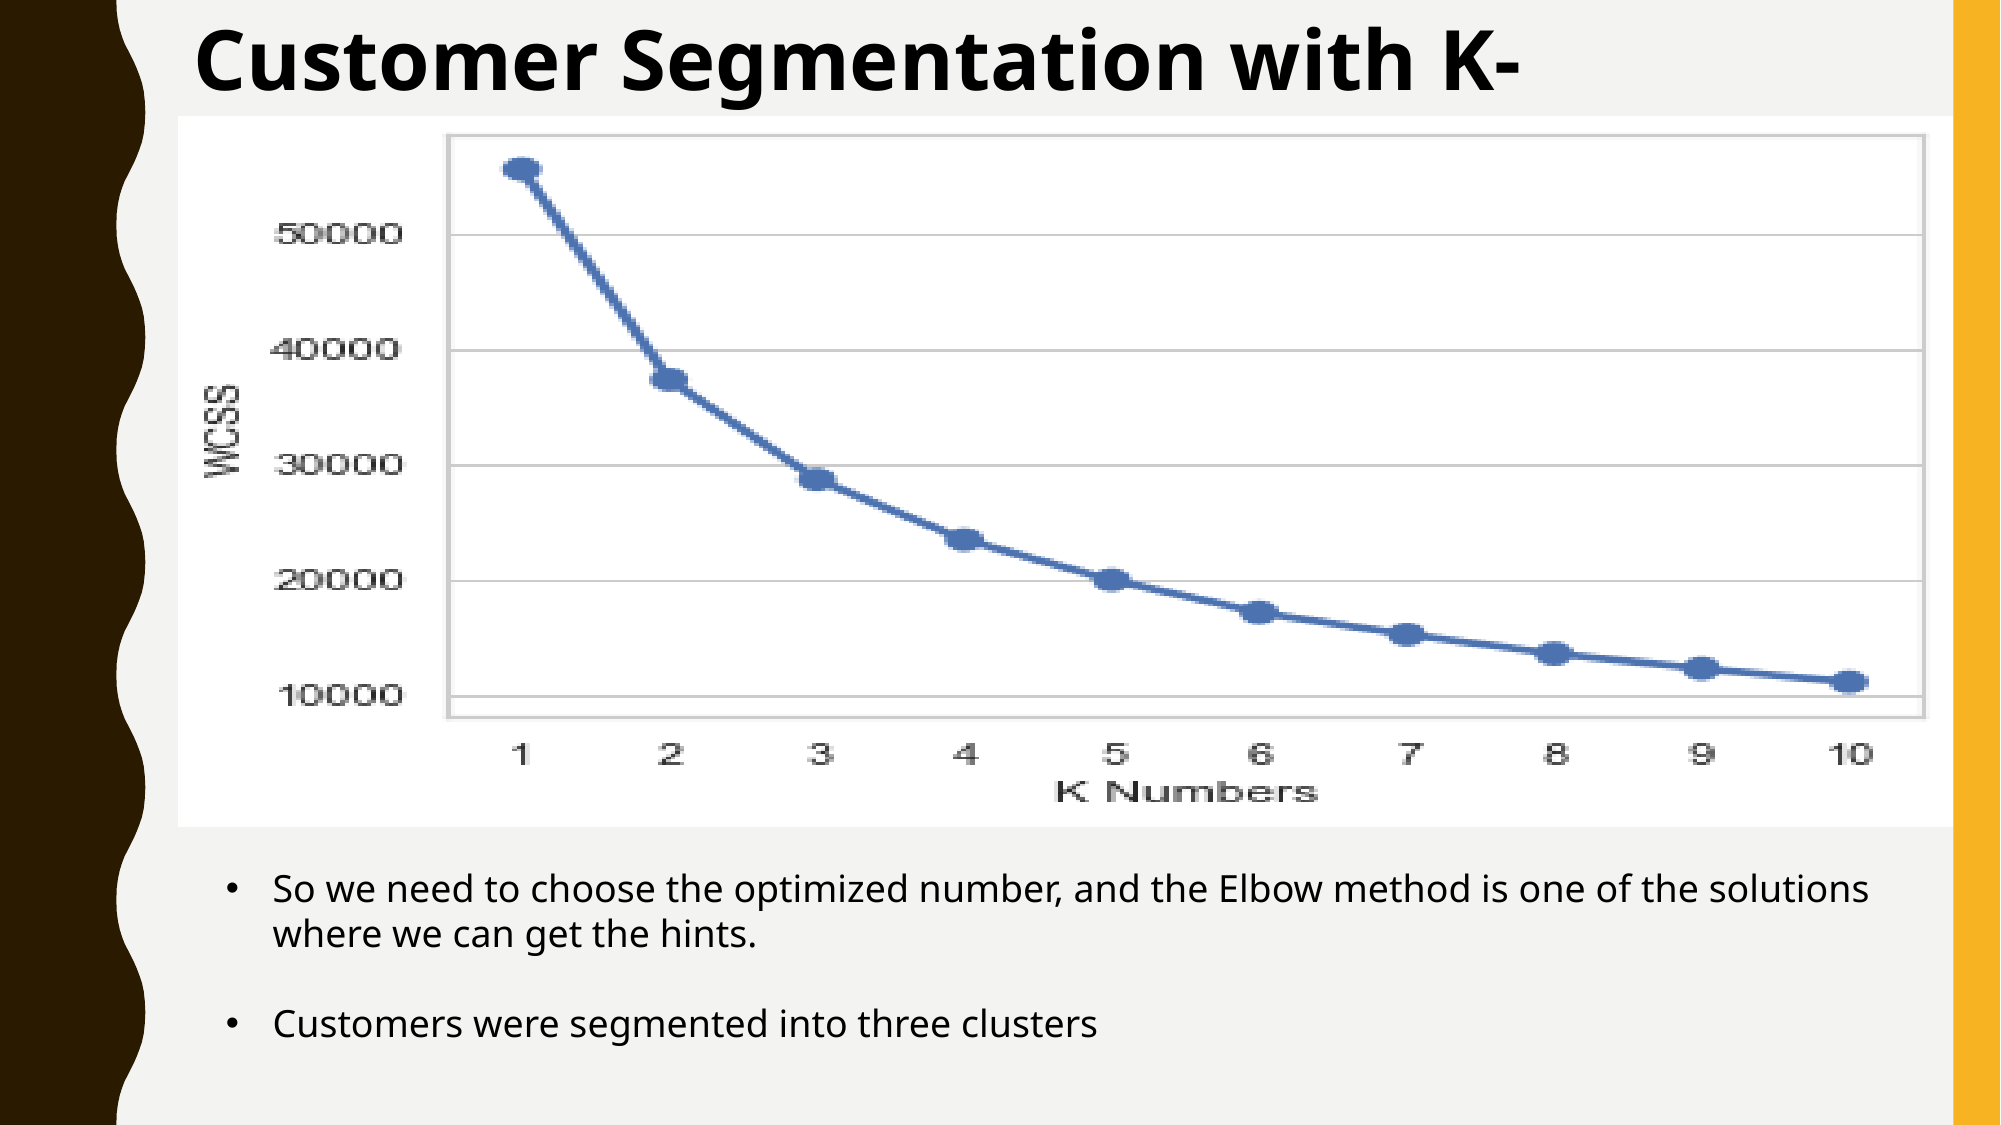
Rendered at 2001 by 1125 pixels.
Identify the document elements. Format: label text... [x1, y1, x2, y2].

picture [178, 116, 1953, 827]
text_box So we need to choose the optimized number, and the Elbow method is one of the solutions where we can get the hints. Customers were segmented into three clusters [211, 857, 1915, 1098]
text_box Customer Segmentation with K-Means [178, 0, 1763, 116]
